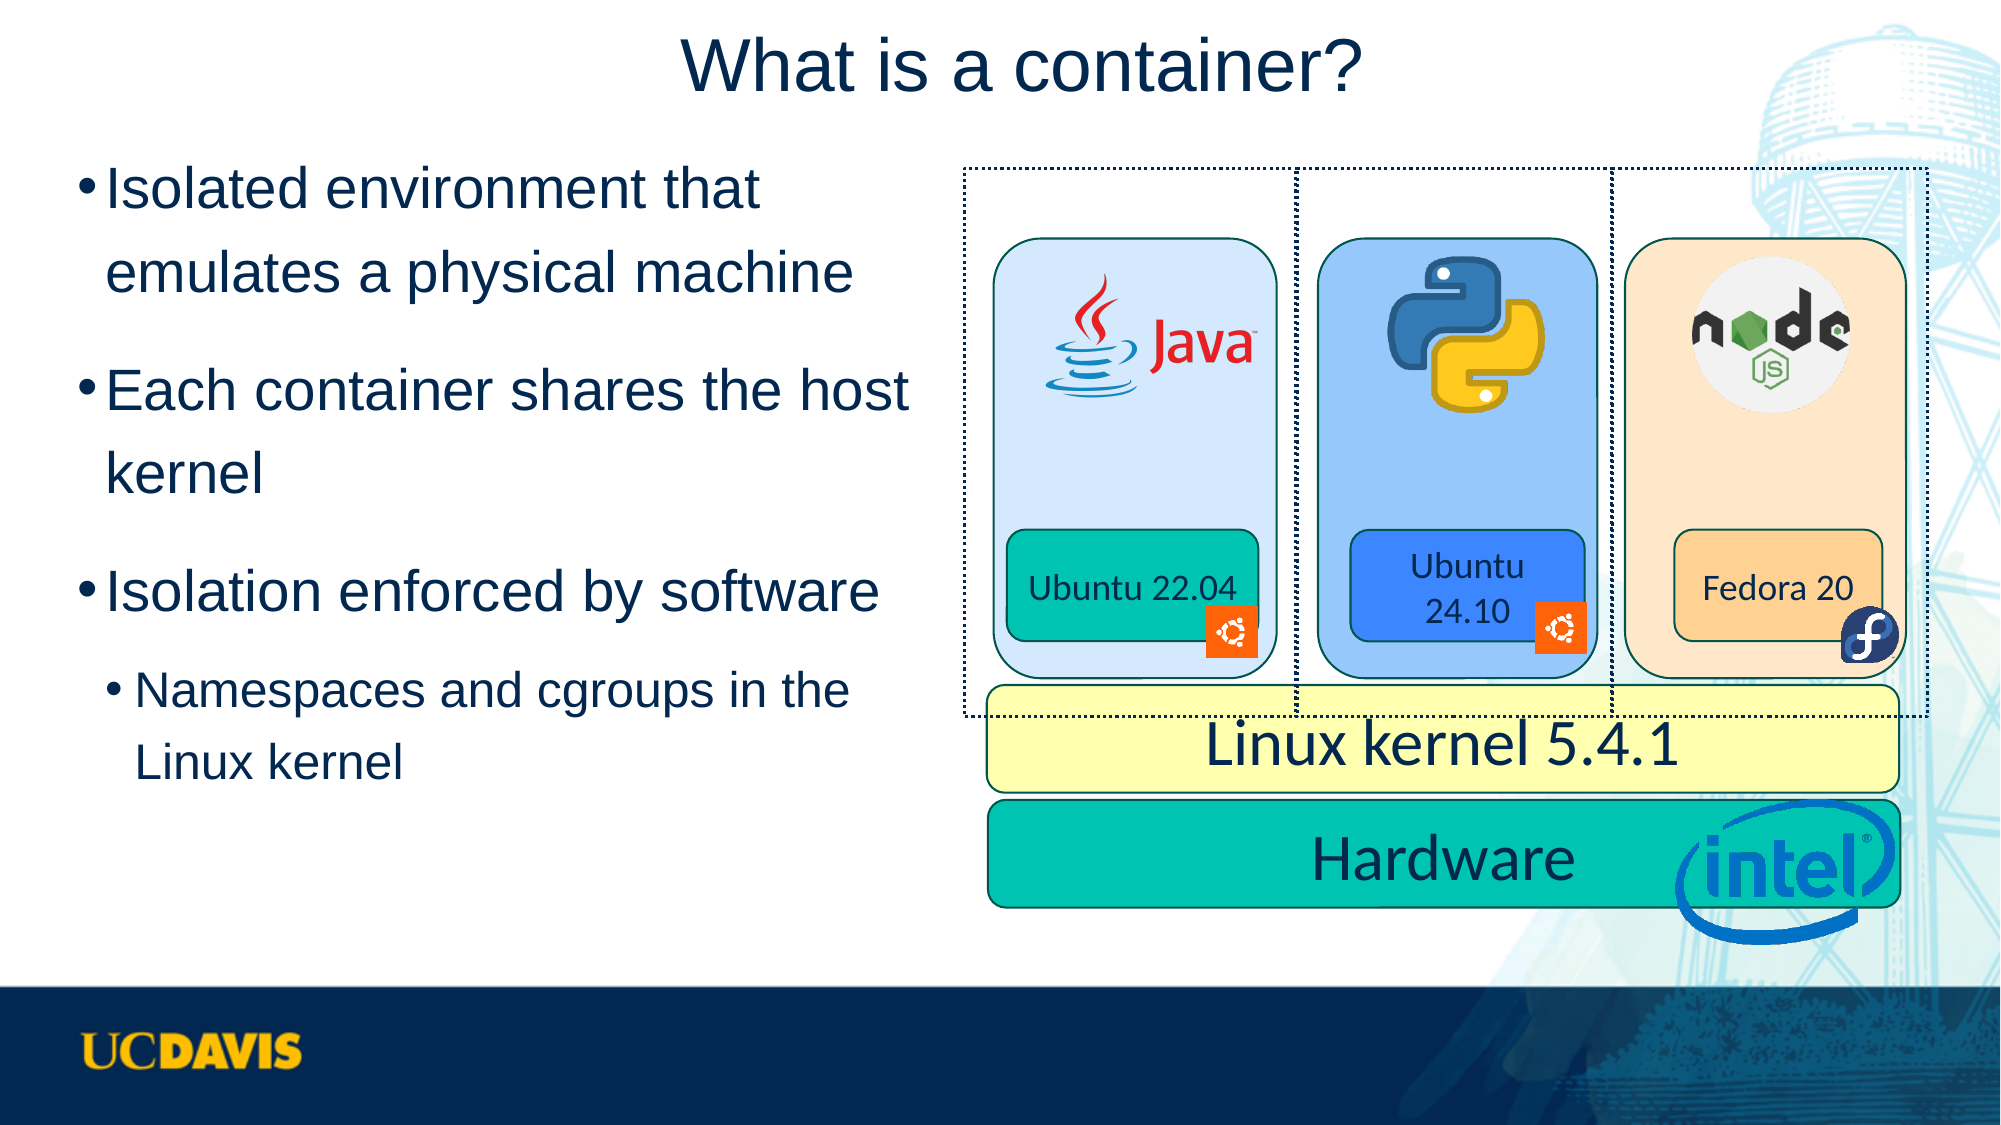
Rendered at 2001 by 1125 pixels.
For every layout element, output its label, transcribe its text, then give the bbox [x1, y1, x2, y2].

text_box Hardware [986, 798, 1884, 909]
text_box Hardware [1895, 803, 1902, 904]
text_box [964, 168, 1928, 717]
picture [0, 0, 2001, 1125]
list Isolated environment that emulates a physical machine Each container shares the host kernel Isolation enforced by software Namespaces and cgroups in the Linux kernel [62, 128, 987, 957]
text_box Linux kernel 5.4.1 [985, 717, 1901, 794]
title What is a container? [0, 0, 2000, 115]
